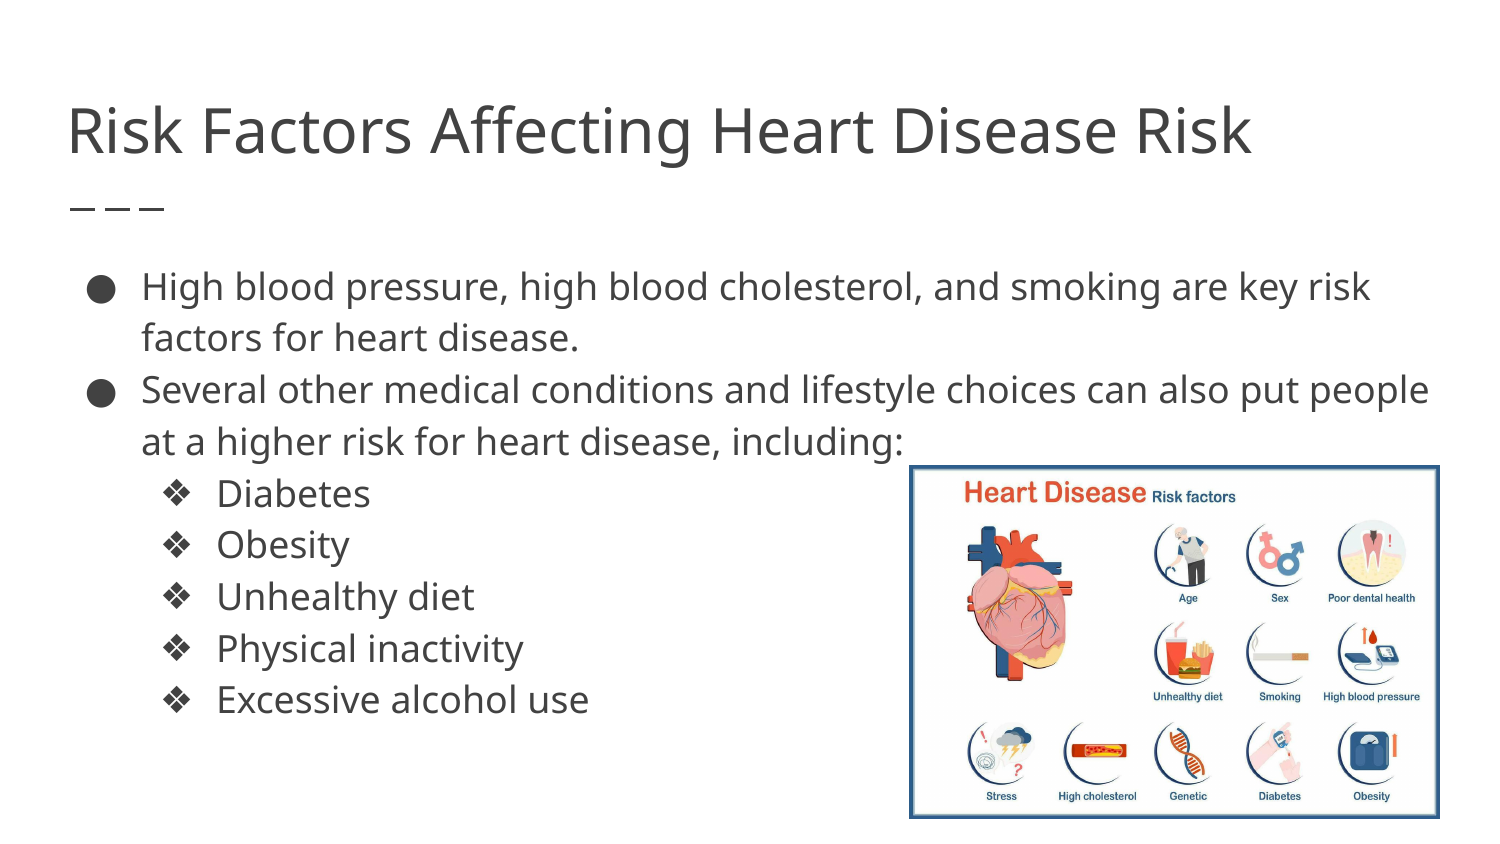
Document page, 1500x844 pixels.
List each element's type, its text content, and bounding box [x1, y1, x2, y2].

title Risk Factors Affecting Heart Disease Risk [51, 61, 1449, 182]
list High blood pressure, high blood cholesterol, and smoking are key risk factors for heart disease. Several other medical conditions and lifestyle choices can also put people at a higher risk for heart disease, including: Diabetes Obesity Unhealthy diet Physical inactivity Excessive alcohol use [51, 240, 1449, 750]
picture [909, 464, 1440, 819]
